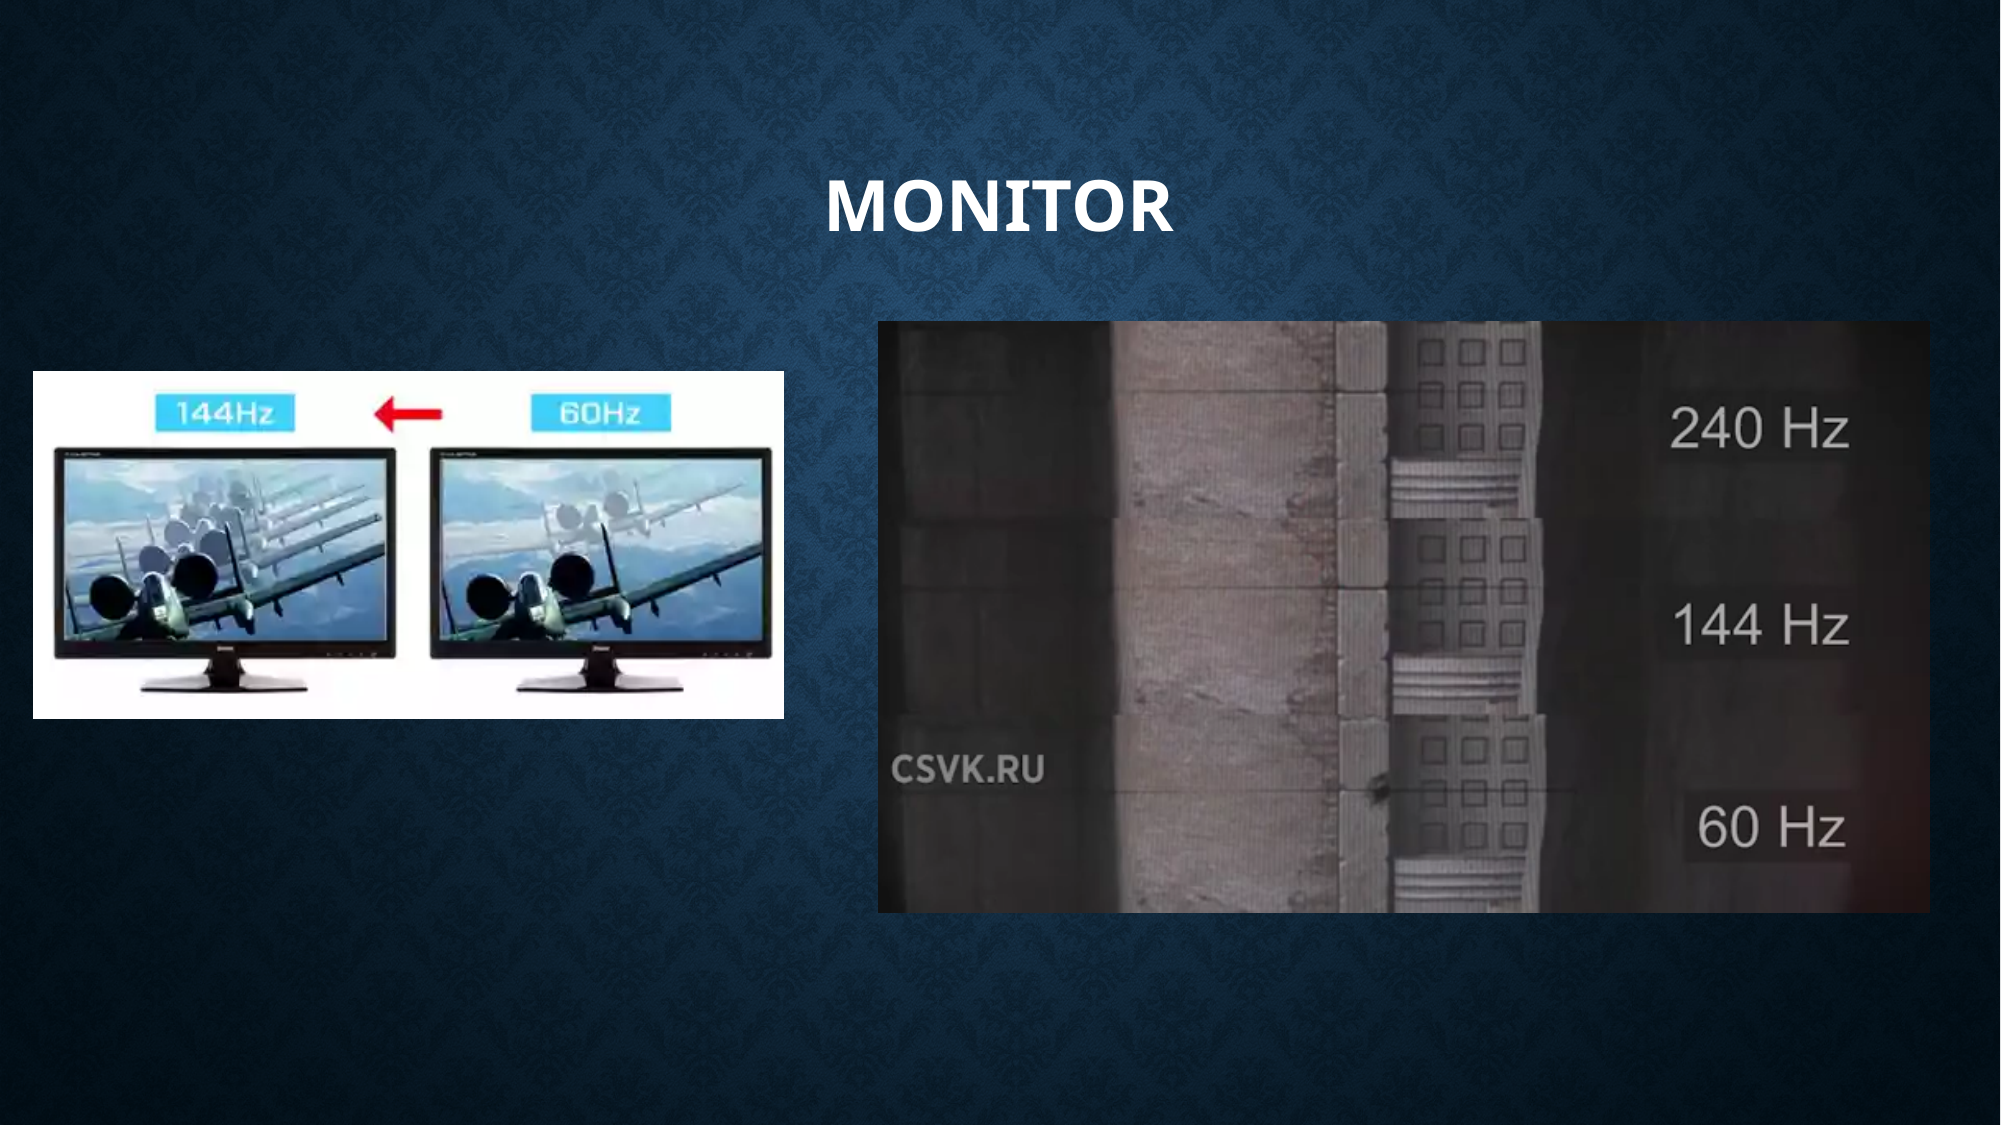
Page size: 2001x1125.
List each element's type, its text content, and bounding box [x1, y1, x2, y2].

title Monitor [149, 99, 1849, 318]
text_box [876, 320, 1932, 914]
picture [33, 370, 785, 719]
